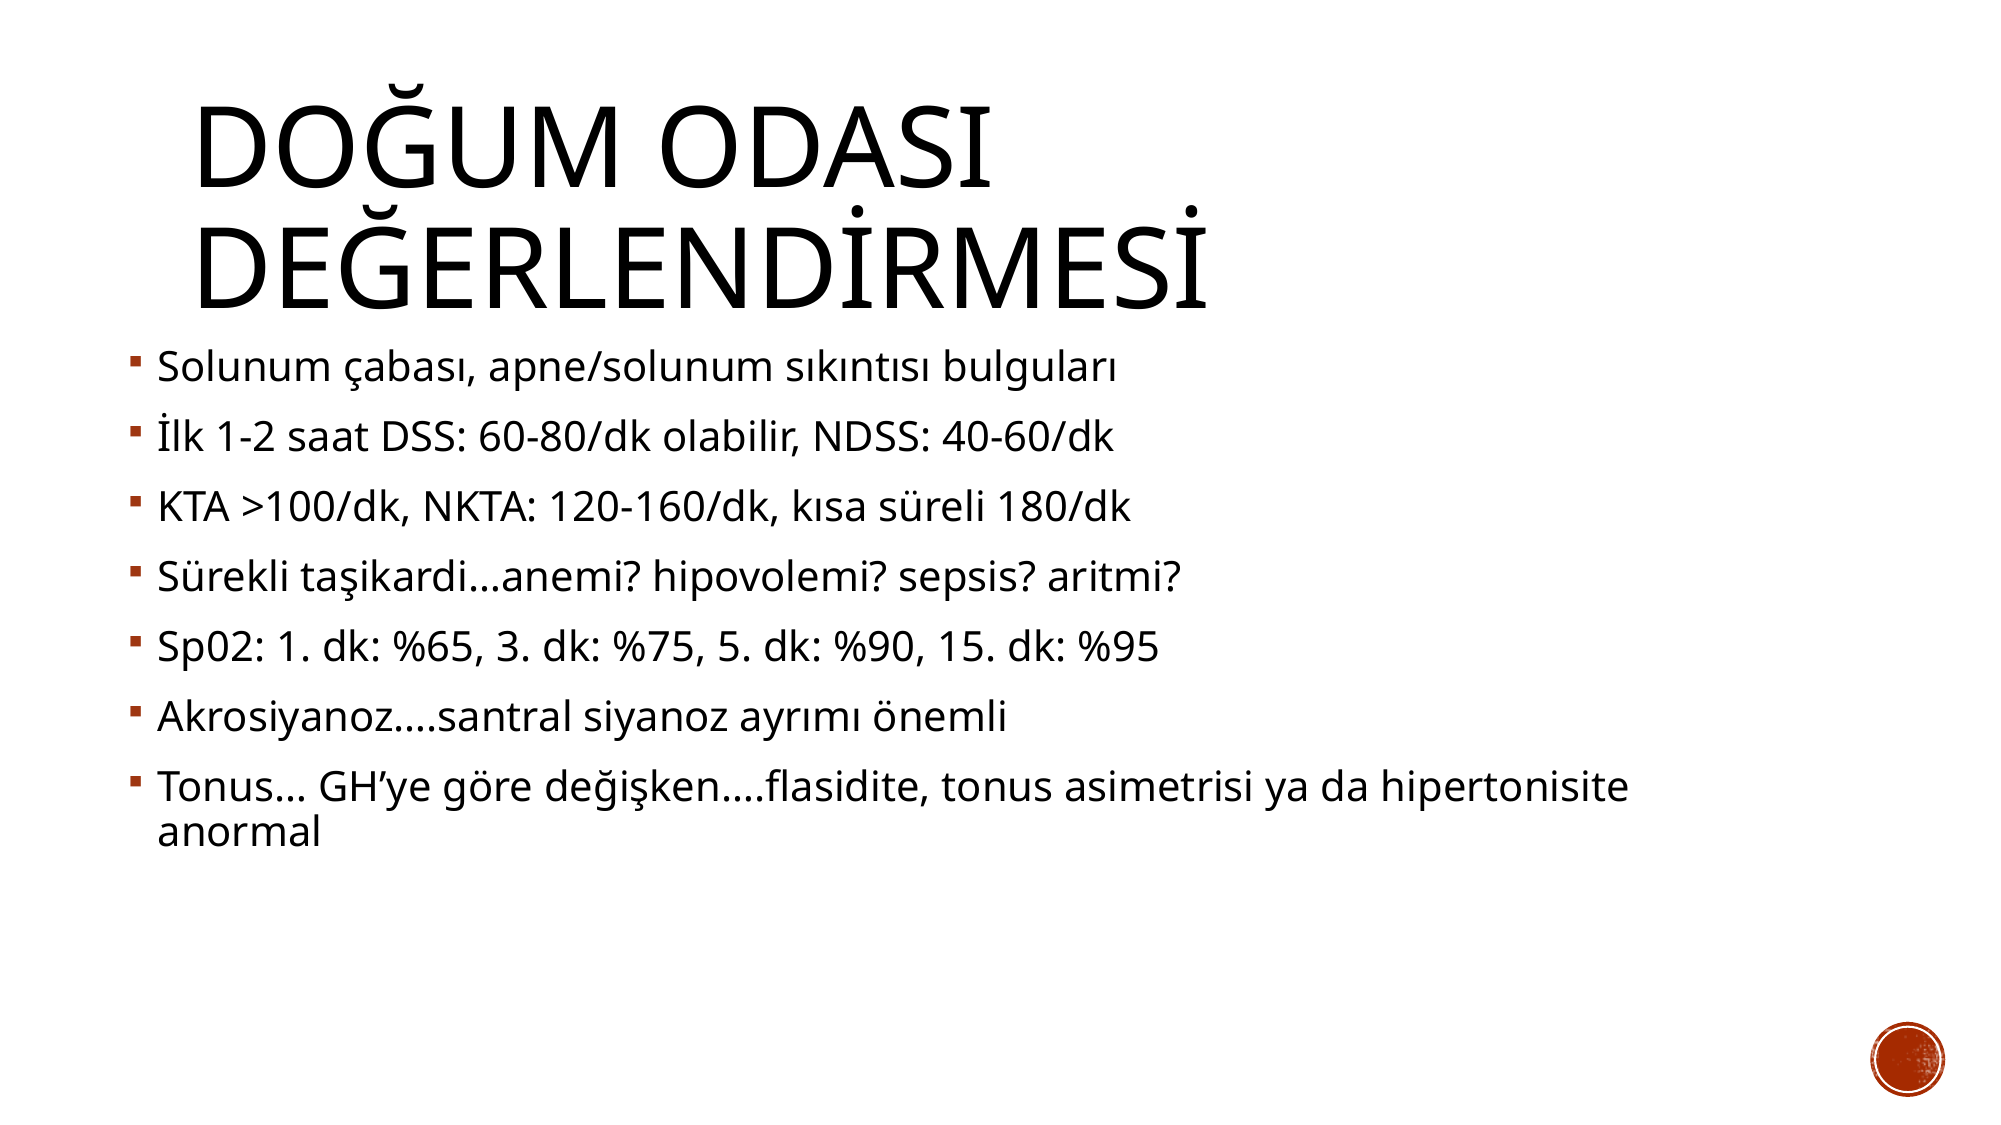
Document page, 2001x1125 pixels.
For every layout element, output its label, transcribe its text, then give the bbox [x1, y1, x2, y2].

list Solunum çabası, apne/solunum sıkıntısı bulguları İlk 1-2 saat DSS: 60-80/dk olabilir, NDSS: 40-60/dk KTA >100/dk, NKTA: 120-160/dk, kısa süreli 180/dk Sürekli taşikardi…anemi? hipovolemi? sepsis? aritmi? Sp02: 1. dk: %65, 3. dk: %75, 5. dk: %90, 15. dk: %95 Akrosiyanoz….santral siyanoz ayrımı önemli Tonus… GH’ye göre değişken….flasidite, tonus asimetrisi ya da hipertonisite anormal [112, 338, 1818, 882]
title DOĞUM ODASI DEĞERLENDİRMESİ [175, 79, 1826, 344]
